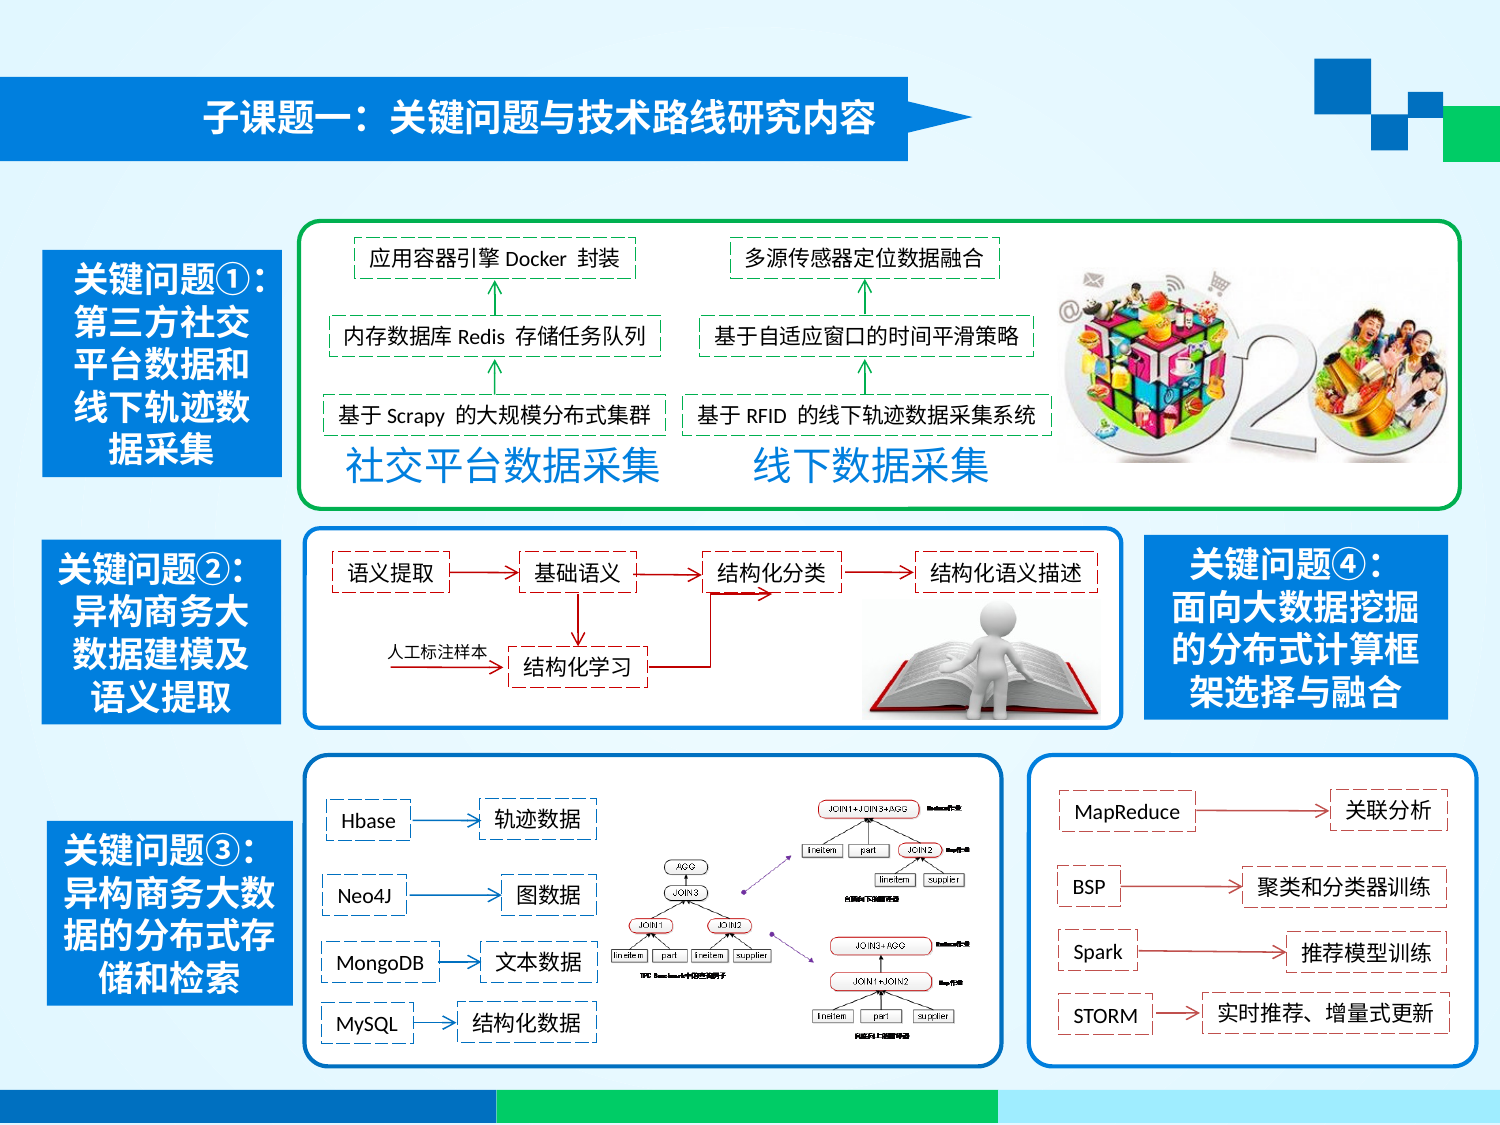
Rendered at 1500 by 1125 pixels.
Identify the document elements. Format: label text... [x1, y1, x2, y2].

text_box [0, 1088, 494, 1125]
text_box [41, 528, 1122, 729]
text_box 应用容器引擎Docker 封装 [354, 237, 636, 279]
text_box 线下数据采集 [737, 433, 1005, 496]
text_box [1028, 534, 1477, 1067]
text_box 关键问题①：第三方社交平台数据和线下轨迹数据采集 [42, 249, 282, 478]
text_box [996, 1088, 1500, 1125]
text_box 基于Scrapy 的大规模分布式集群 [323, 394, 666, 436]
text_box 基于RFID 的线下轨迹数据采集系统 [682, 394, 1052, 436]
text_box [494, 1088, 996, 1125]
text_box 社交平台数据采集 [330, 433, 676, 496]
text_box 多源传感器定位数据融合 [730, 237, 1000, 279]
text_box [1314, 58, 1500, 163]
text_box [46, 754, 1002, 1067]
text_box 内存数据库Redis 存储任务队列 [329, 315, 661, 357]
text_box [0, 76, 973, 162]
text_box 基于自适应窗口的时间平滑策略 [699, 315, 1034, 357]
picture [1057, 267, 1449, 463]
text_box [296, 218, 1462, 511]
